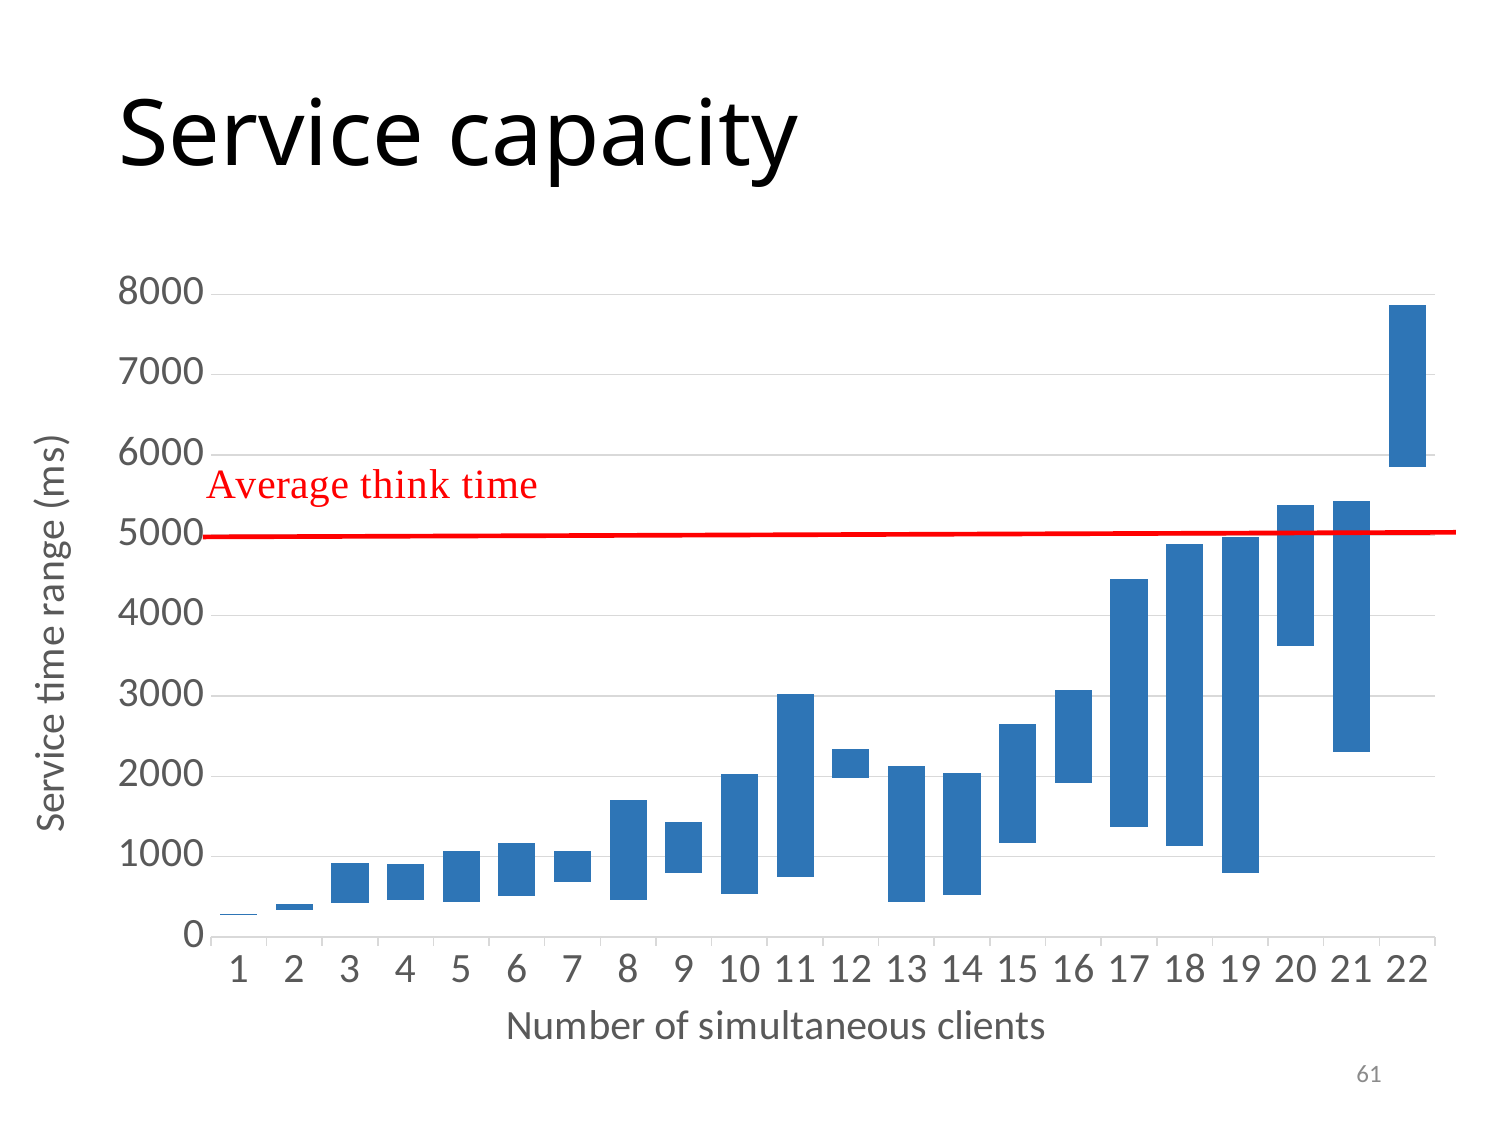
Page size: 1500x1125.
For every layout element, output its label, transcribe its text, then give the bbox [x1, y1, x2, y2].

chart [0, 250, 1500, 1064]
title Service capacity [103, 59, 1397, 212]
slide_number 61 [1059, 1064, 1397, 1103]
